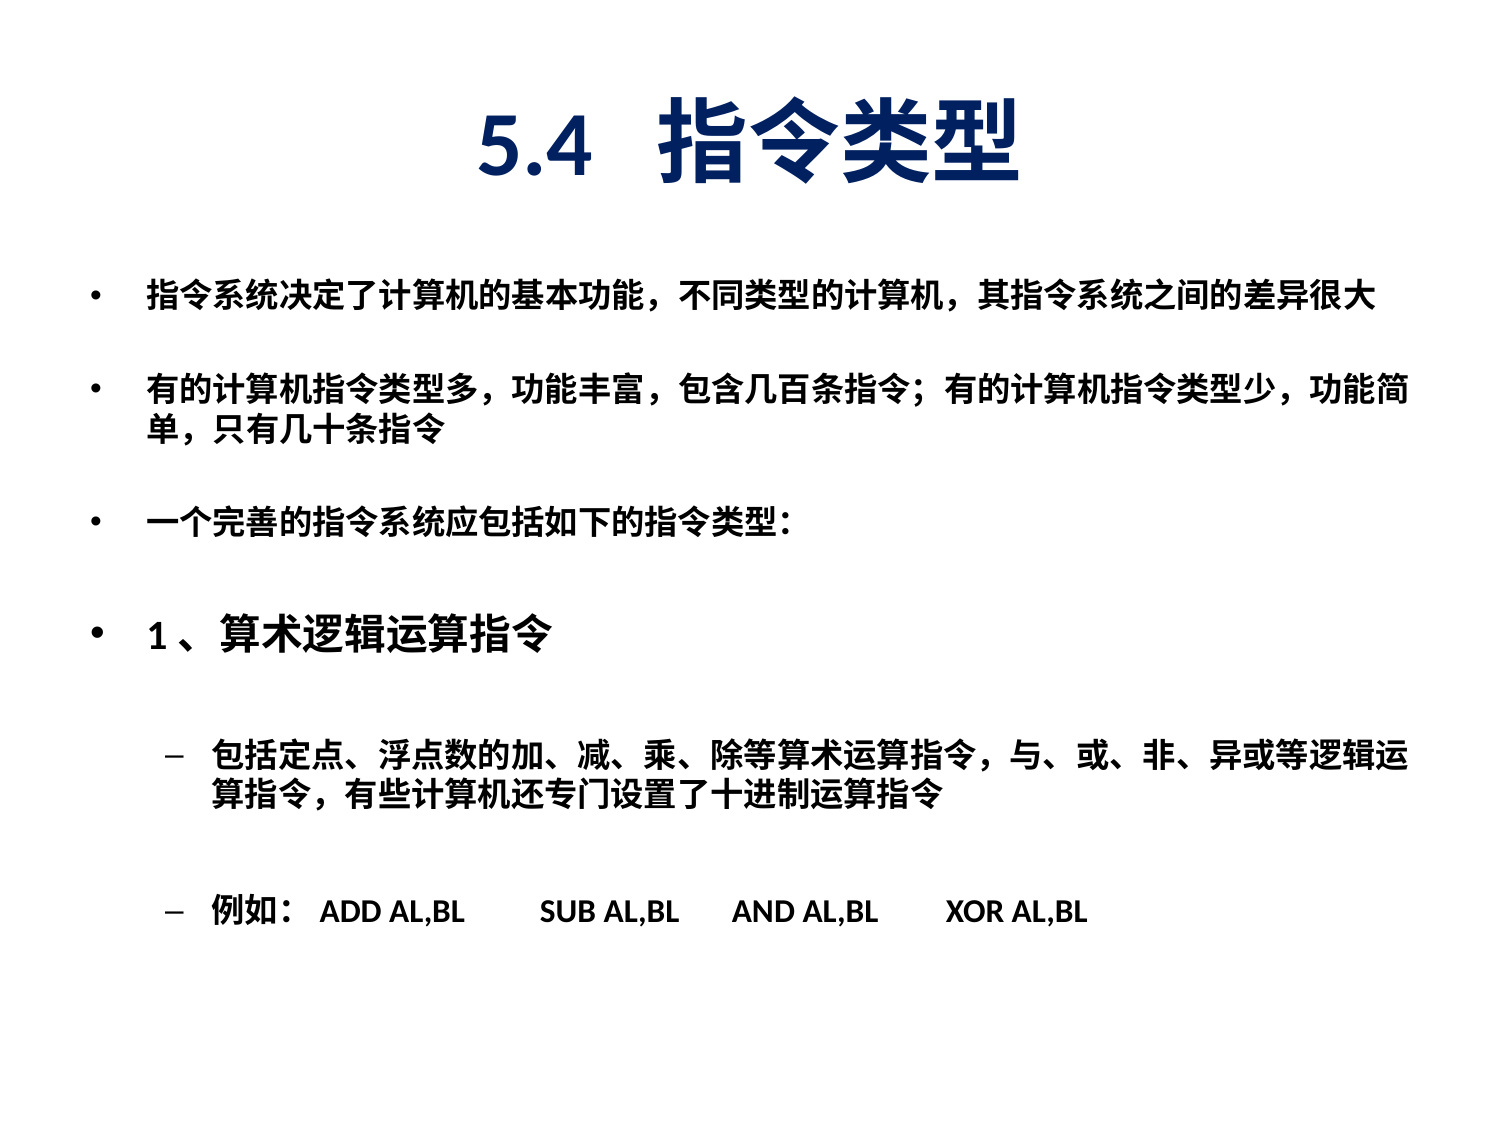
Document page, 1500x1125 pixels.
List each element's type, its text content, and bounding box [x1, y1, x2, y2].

list 指令系统决定了计算机的基本功能，不同类型的计算机，其指令系统之间的差异很大 有的计算机指令类型多，功能丰富，包含几百条指令；有的计算机指令类型少，功能简单，只有几十条指令 一个完善的指令系统应包括如下的指令类型： 1、算术逻辑运算指令 包括定点、浮点数的加、减、乘、除等算术运算指令，与、或、非、异或等逻辑运算指令，有些计算机还专门设置了十进制运算指令 例如：ADD AL,BL SUB AL,BL AND AL,BL XOR AL,BL [75, 267, 1425, 1010]
title 5.4 指令类型 [75, 45, 1425, 233]
